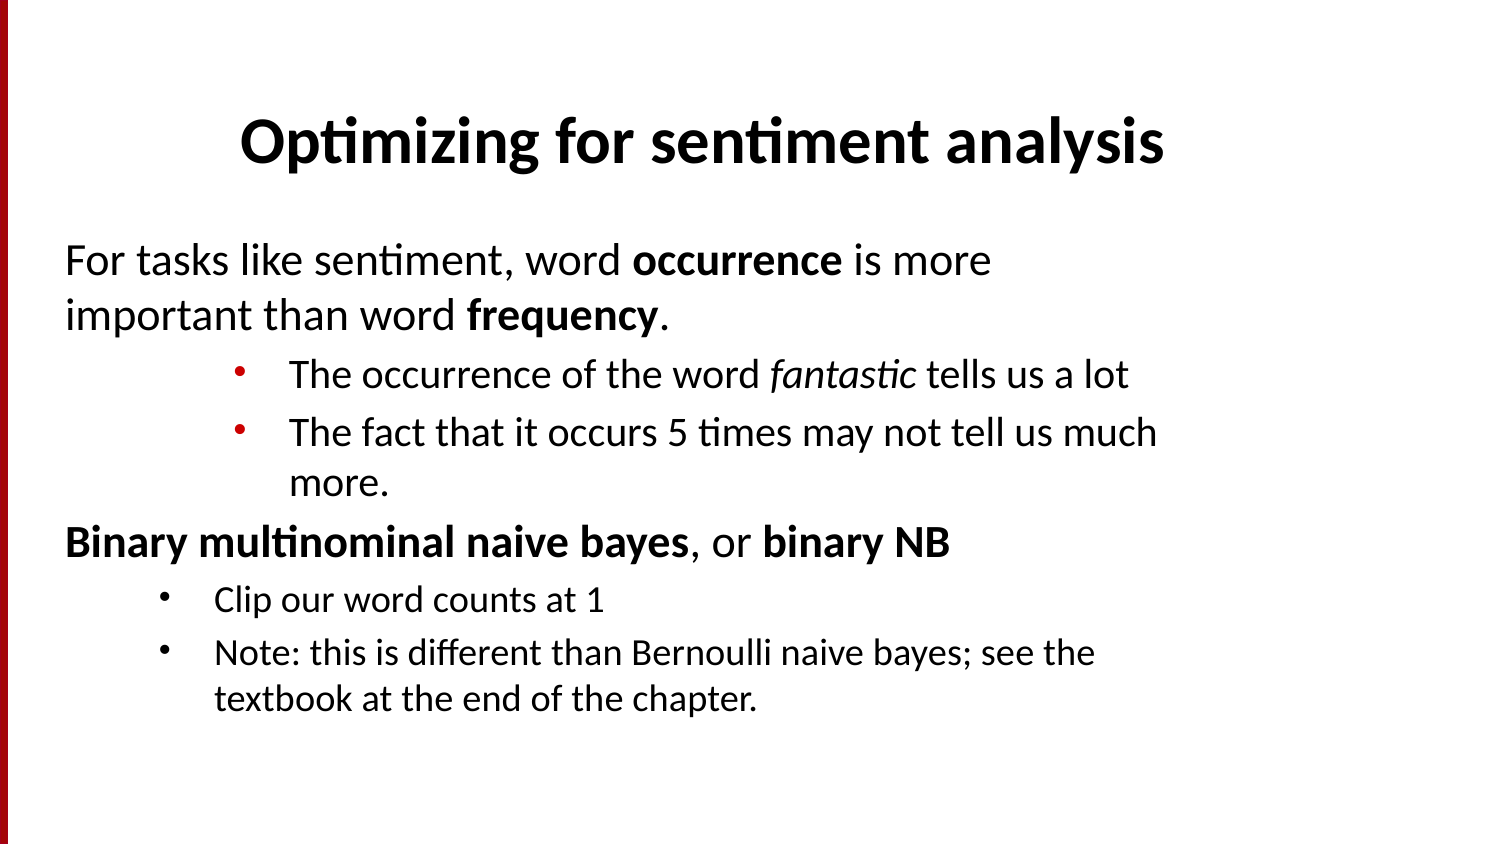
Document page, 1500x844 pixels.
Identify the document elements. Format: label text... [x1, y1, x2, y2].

title Optimizing for sentiment analysis [225, 62, 1450, 185]
list For tasks like sentiment, word occurrence is more important than word frequency. The occurrence of the word fantastic tells us a lot The fact that it occurs 5 times may not tell us much more. Binary multinominal naive bayes, or binary NB Clip our word counts at 1 Note: this is different than Bernoulli naive bayes; see the textbook at the end of the chapter. [50, 221, 1175, 769]
